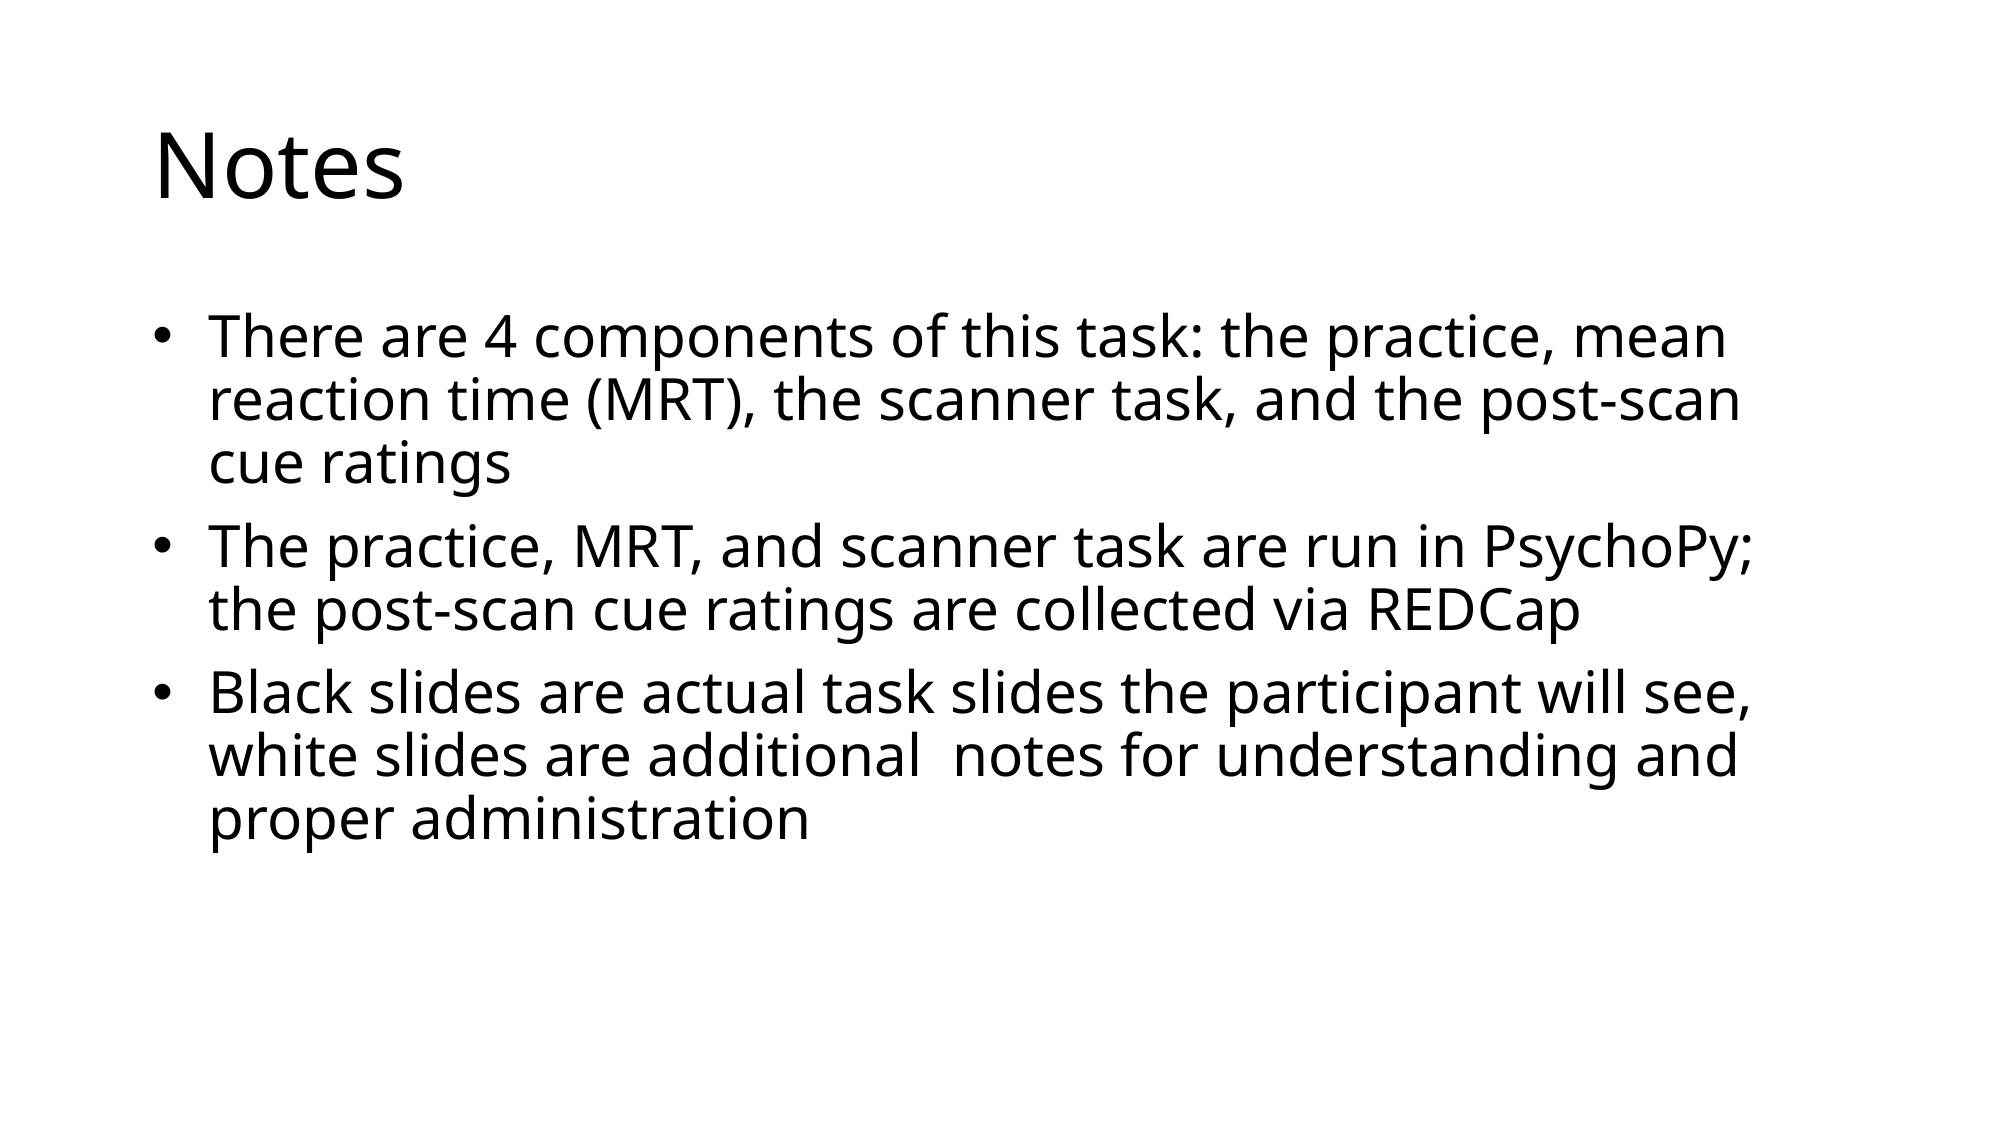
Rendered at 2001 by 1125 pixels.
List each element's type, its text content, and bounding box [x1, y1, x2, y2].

title Notes [137, 59, 1863, 278]
list There are 4 components of this task: the practice, mean reaction time (MRT), the scanner task, and the post-scan cue ratings The practice, MRT, and scanner task are run in PsychoPy; the post-scan cue ratings are collected via REDCap Black slides are actual task slides the participant will see, white slides are additional notes for understanding and proper administration [137, 299, 1863, 1014]
